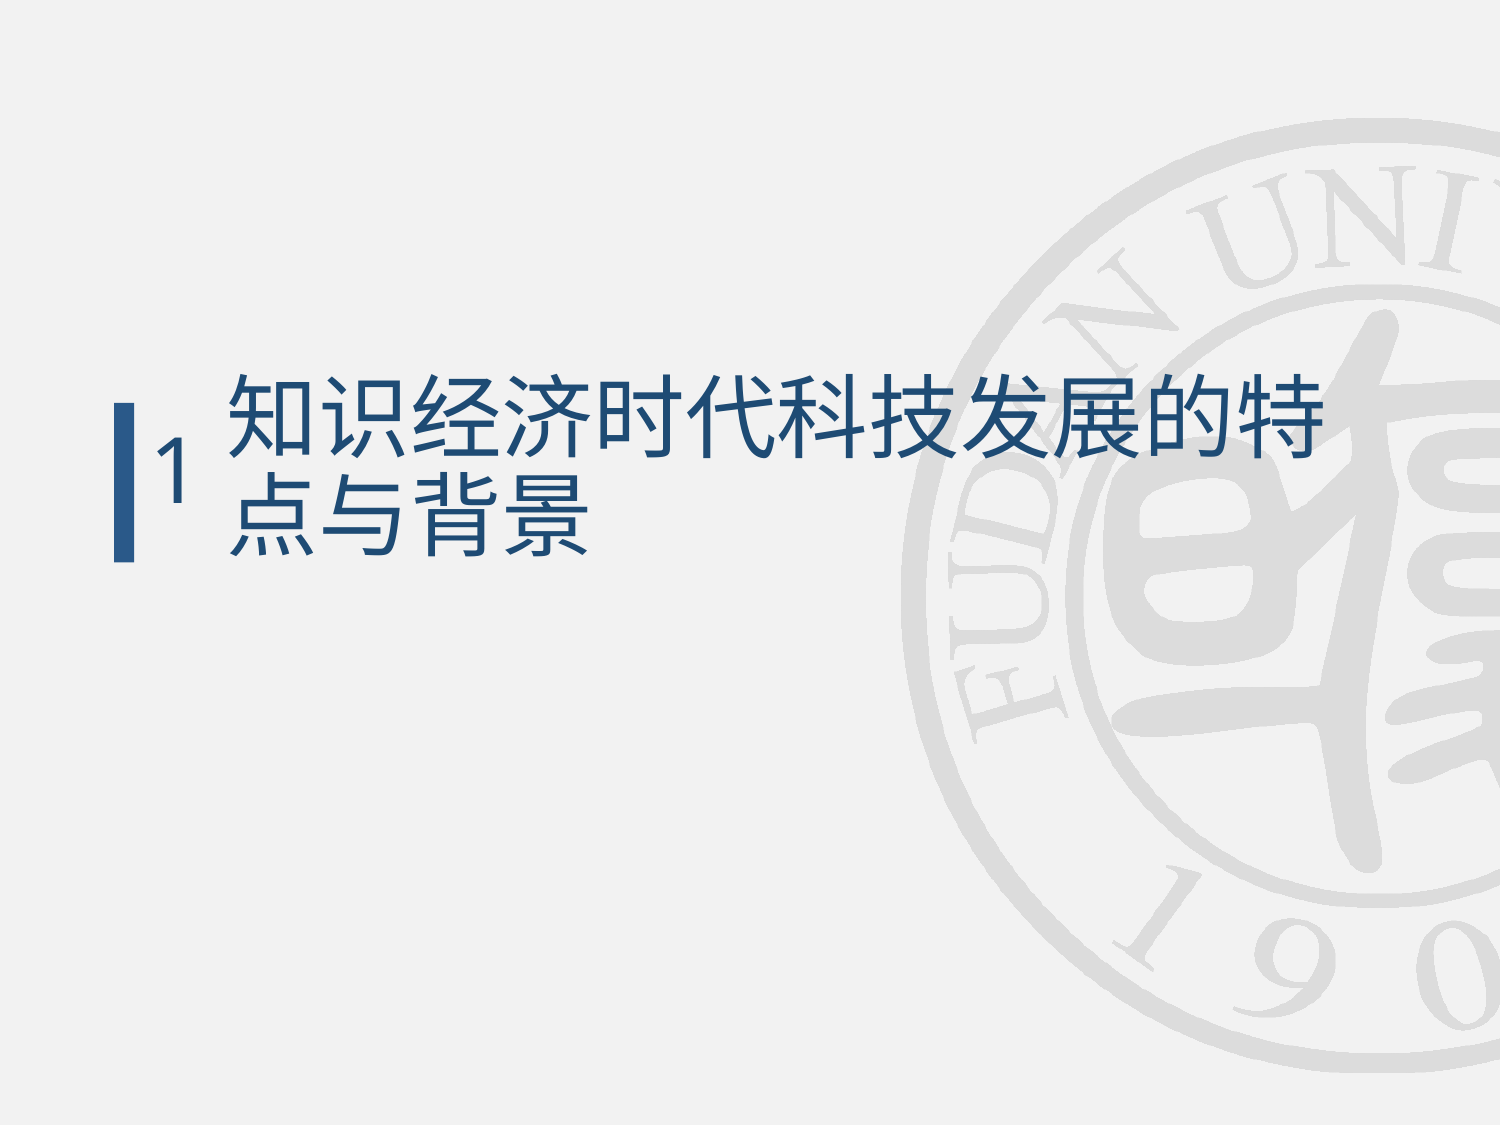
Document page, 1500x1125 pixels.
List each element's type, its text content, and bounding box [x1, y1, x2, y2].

text_box 1 [134, 436, 1289, 531]
title 知识经济时代科技发展的特点与背景 [211, 483, 1366, 578]
